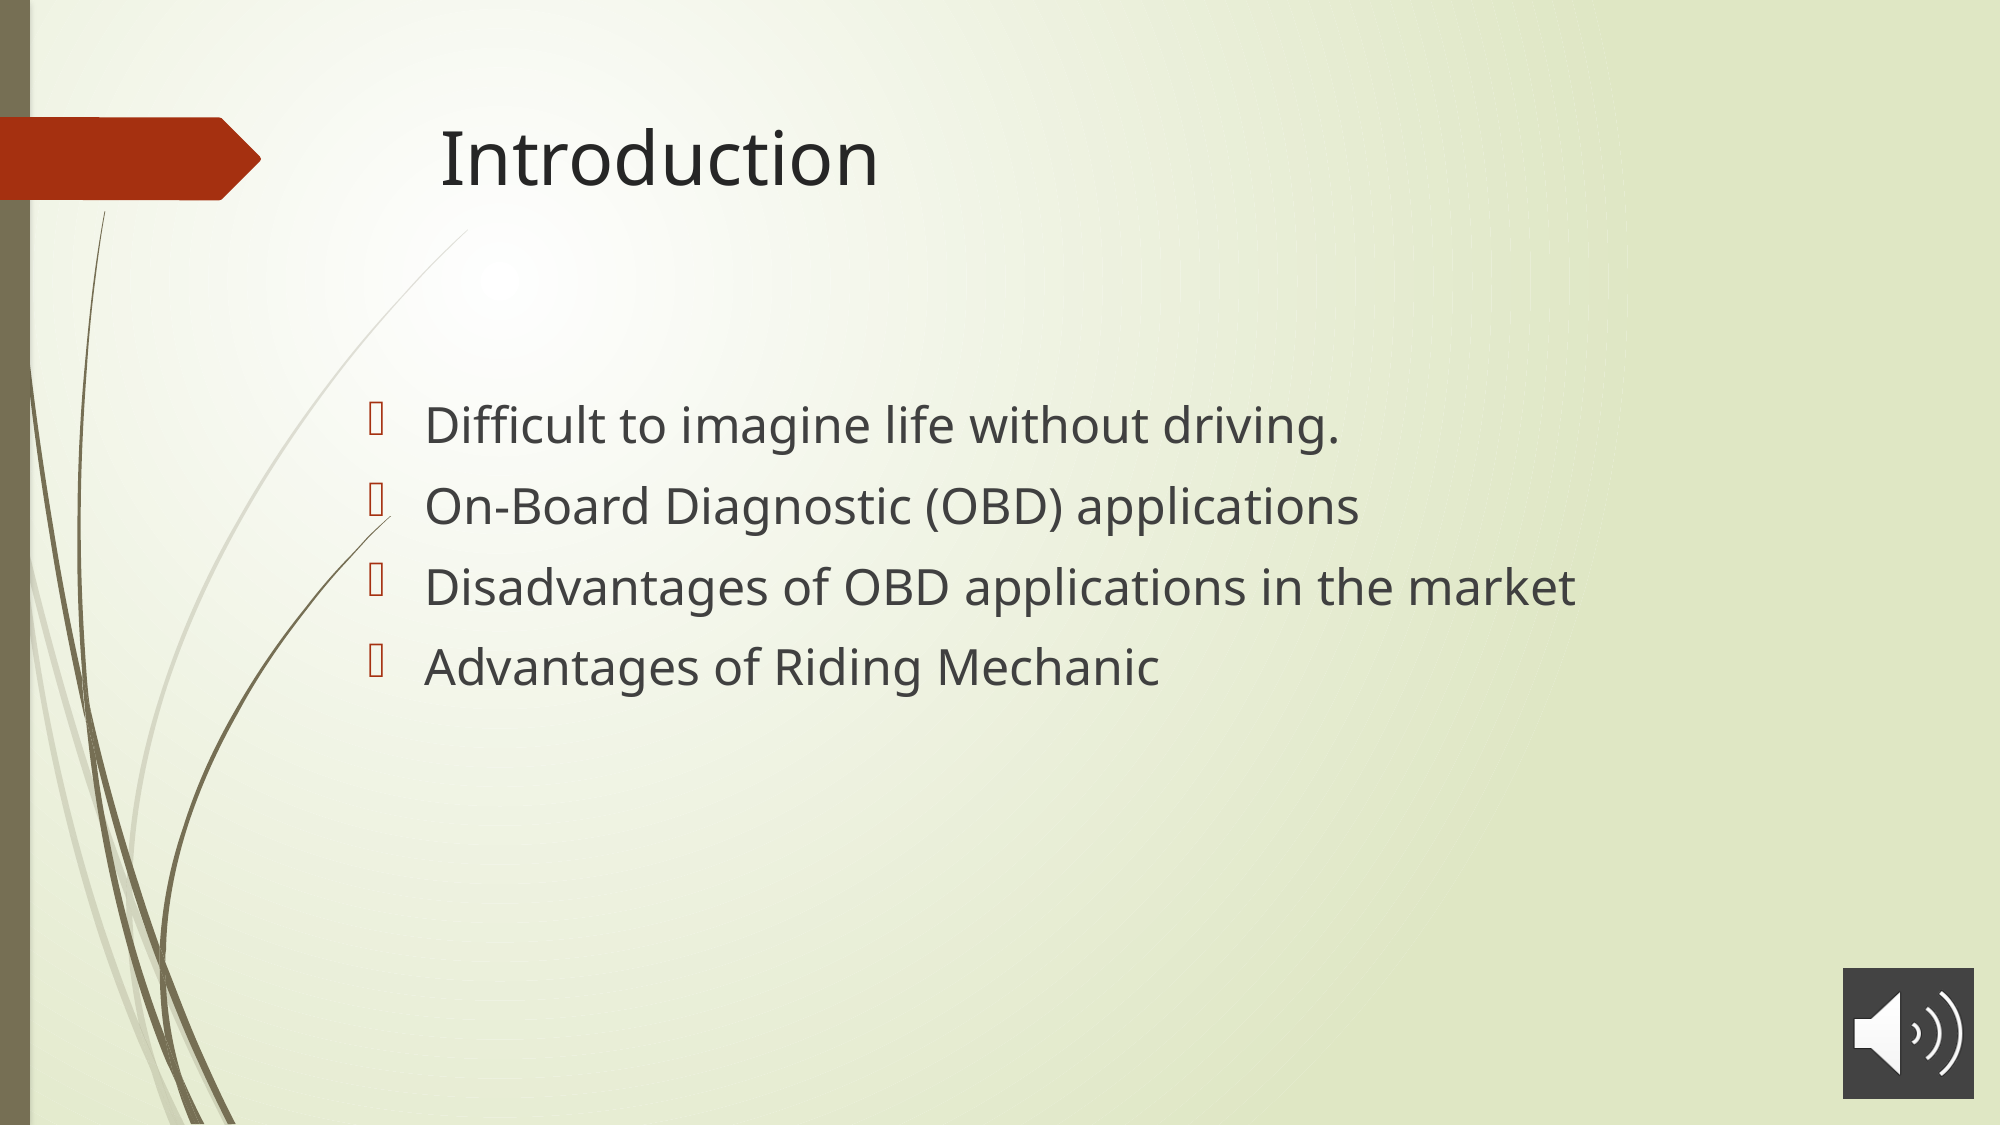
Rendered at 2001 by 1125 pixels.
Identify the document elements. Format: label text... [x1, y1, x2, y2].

picture [1841, 966, 1976, 1101]
title Introduction [425, 102, 1888, 313]
list Difficult to imagine life without driving. On-Board Diagnostic (OBD) applications Disadvantages of OBD applications in the market Advantages of Riding Mechanic [352, 385, 1816, 1006]
